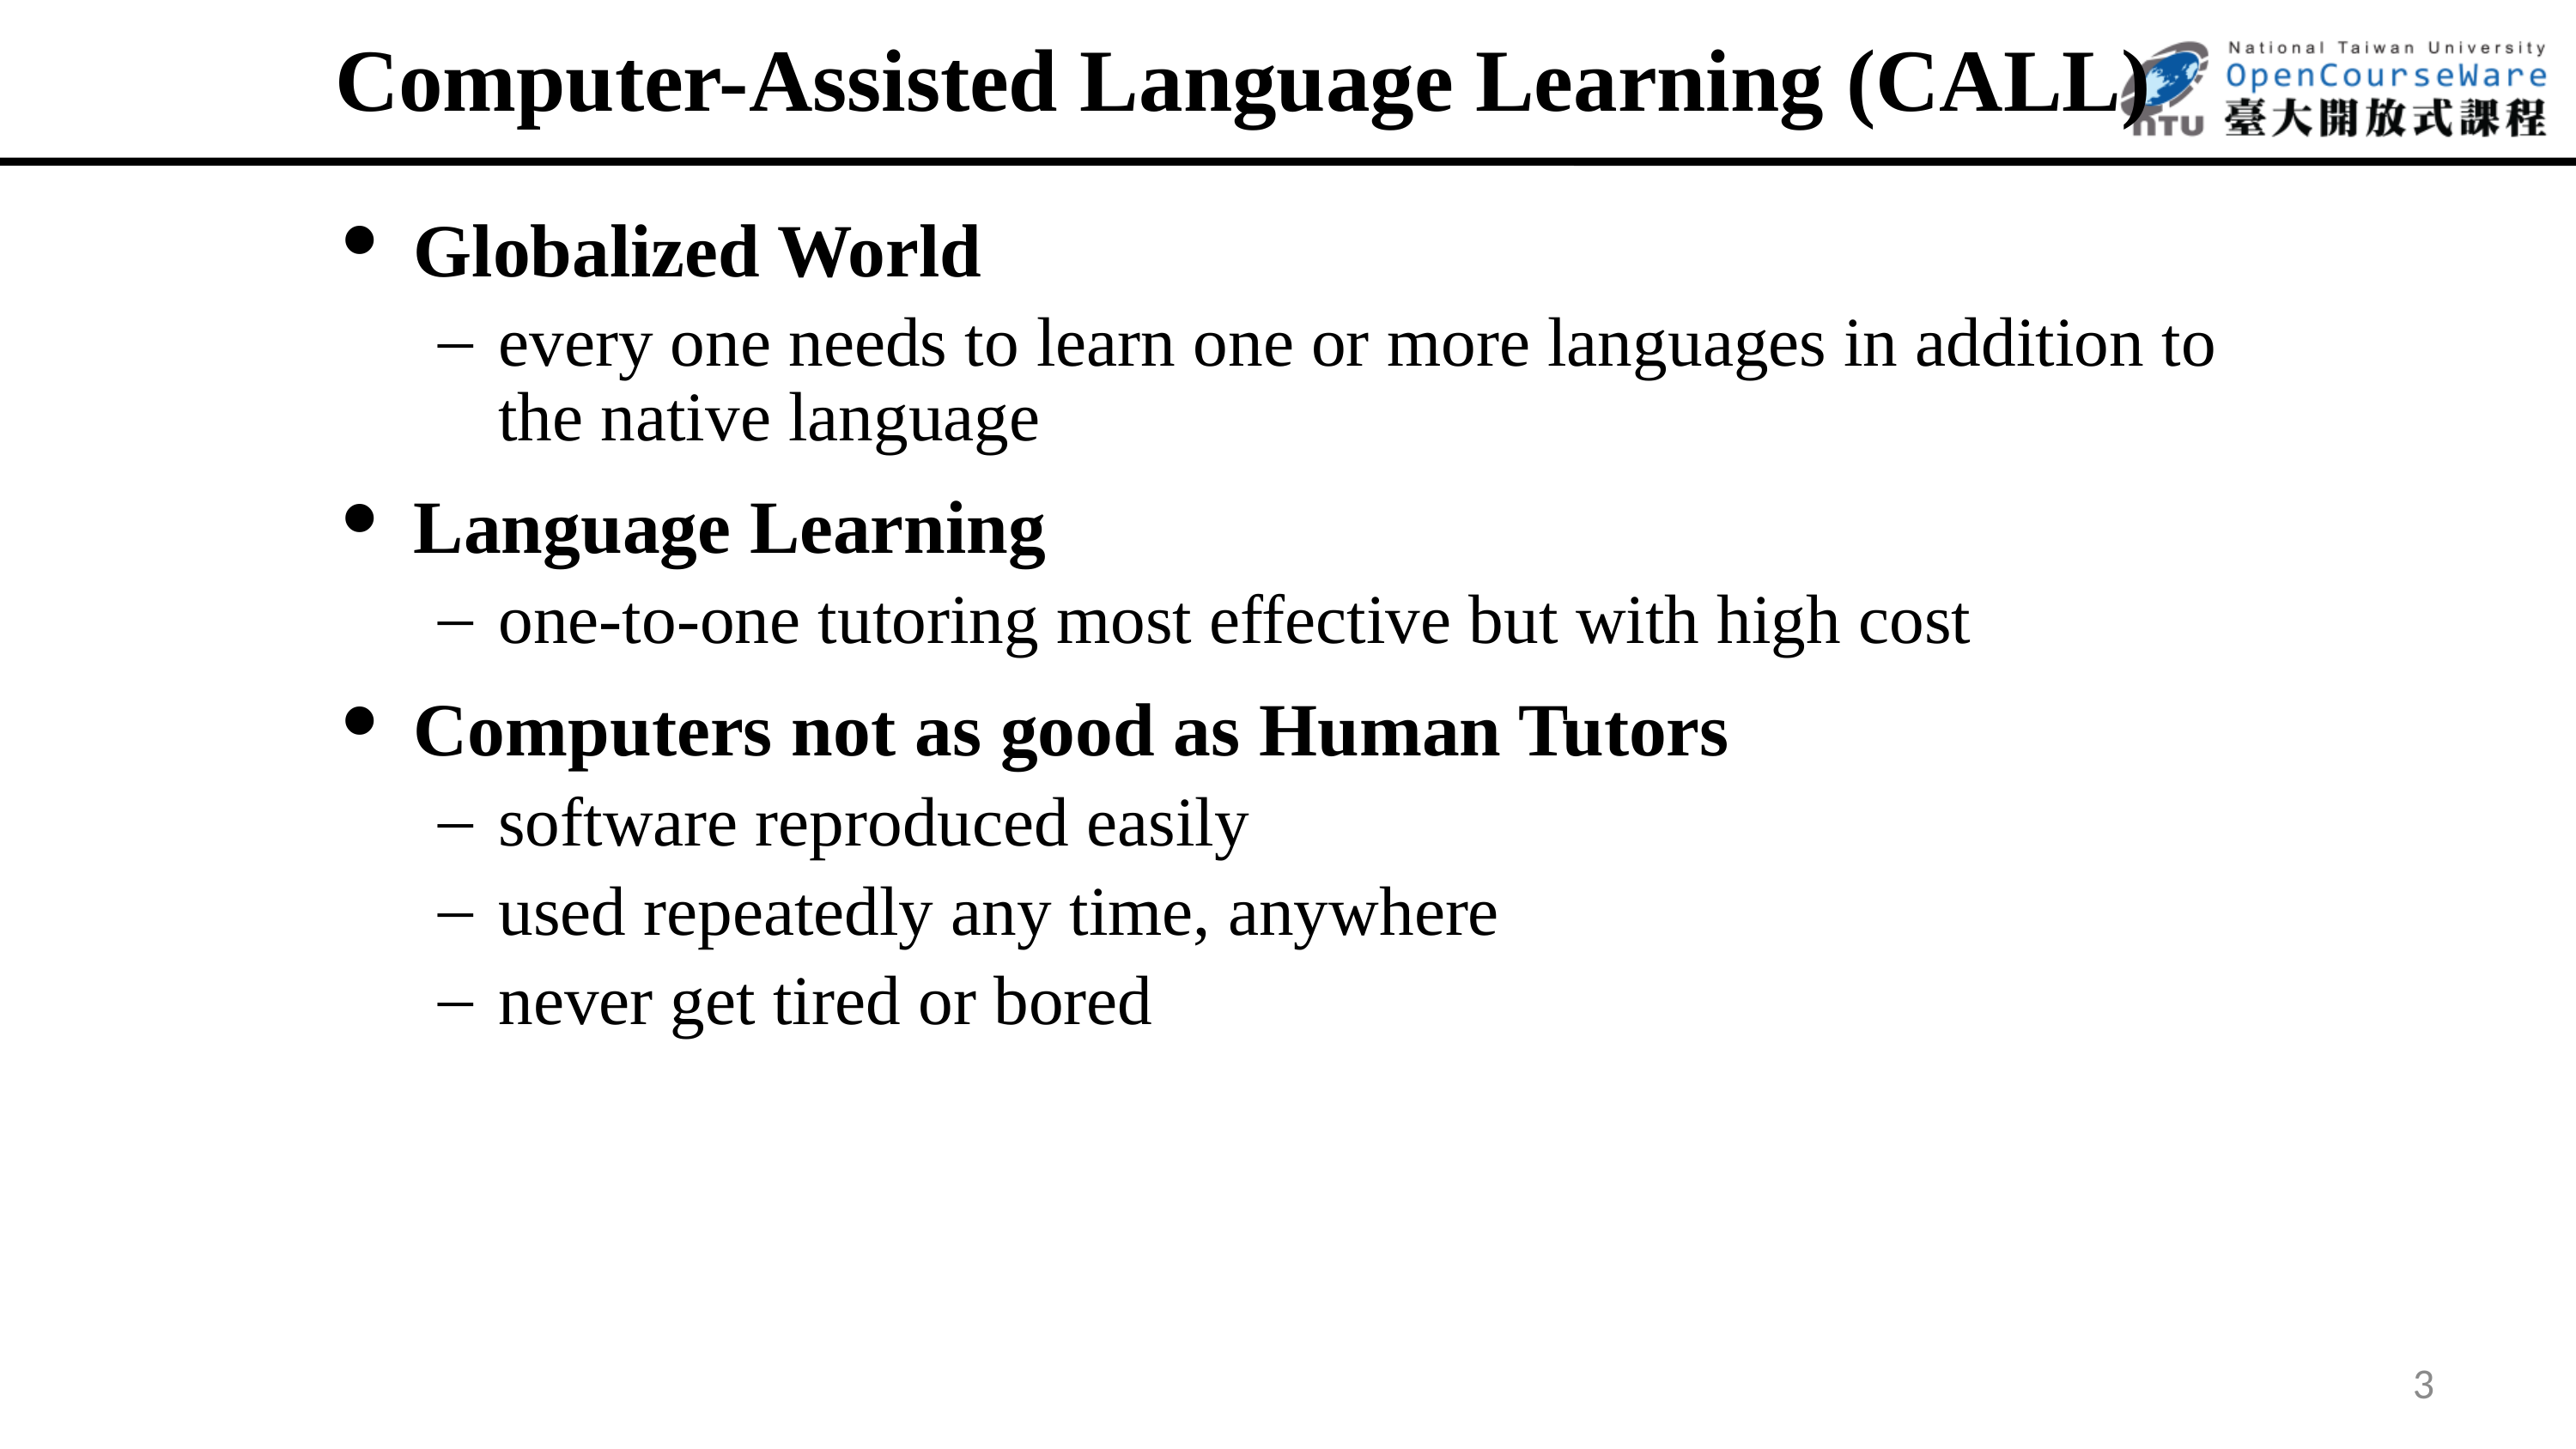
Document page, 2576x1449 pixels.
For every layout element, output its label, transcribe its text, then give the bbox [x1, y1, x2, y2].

list Globalized World every one needs to learn one or more languages in addition to the native language Language Learning one-to-one tutoring most effective but with high cost Computers not as good as Human Tutors software reproduced easily used repeatedly any time, anywhere never get tired or bored [322, 191, 2254, 1050]
picture [2254, 24, 2575, 155]
title Computer-Assisted Language Learning (CALL) [322, 0, 2254, 191]
slide_number 3 [1846, 1343, 2447, 1421]
